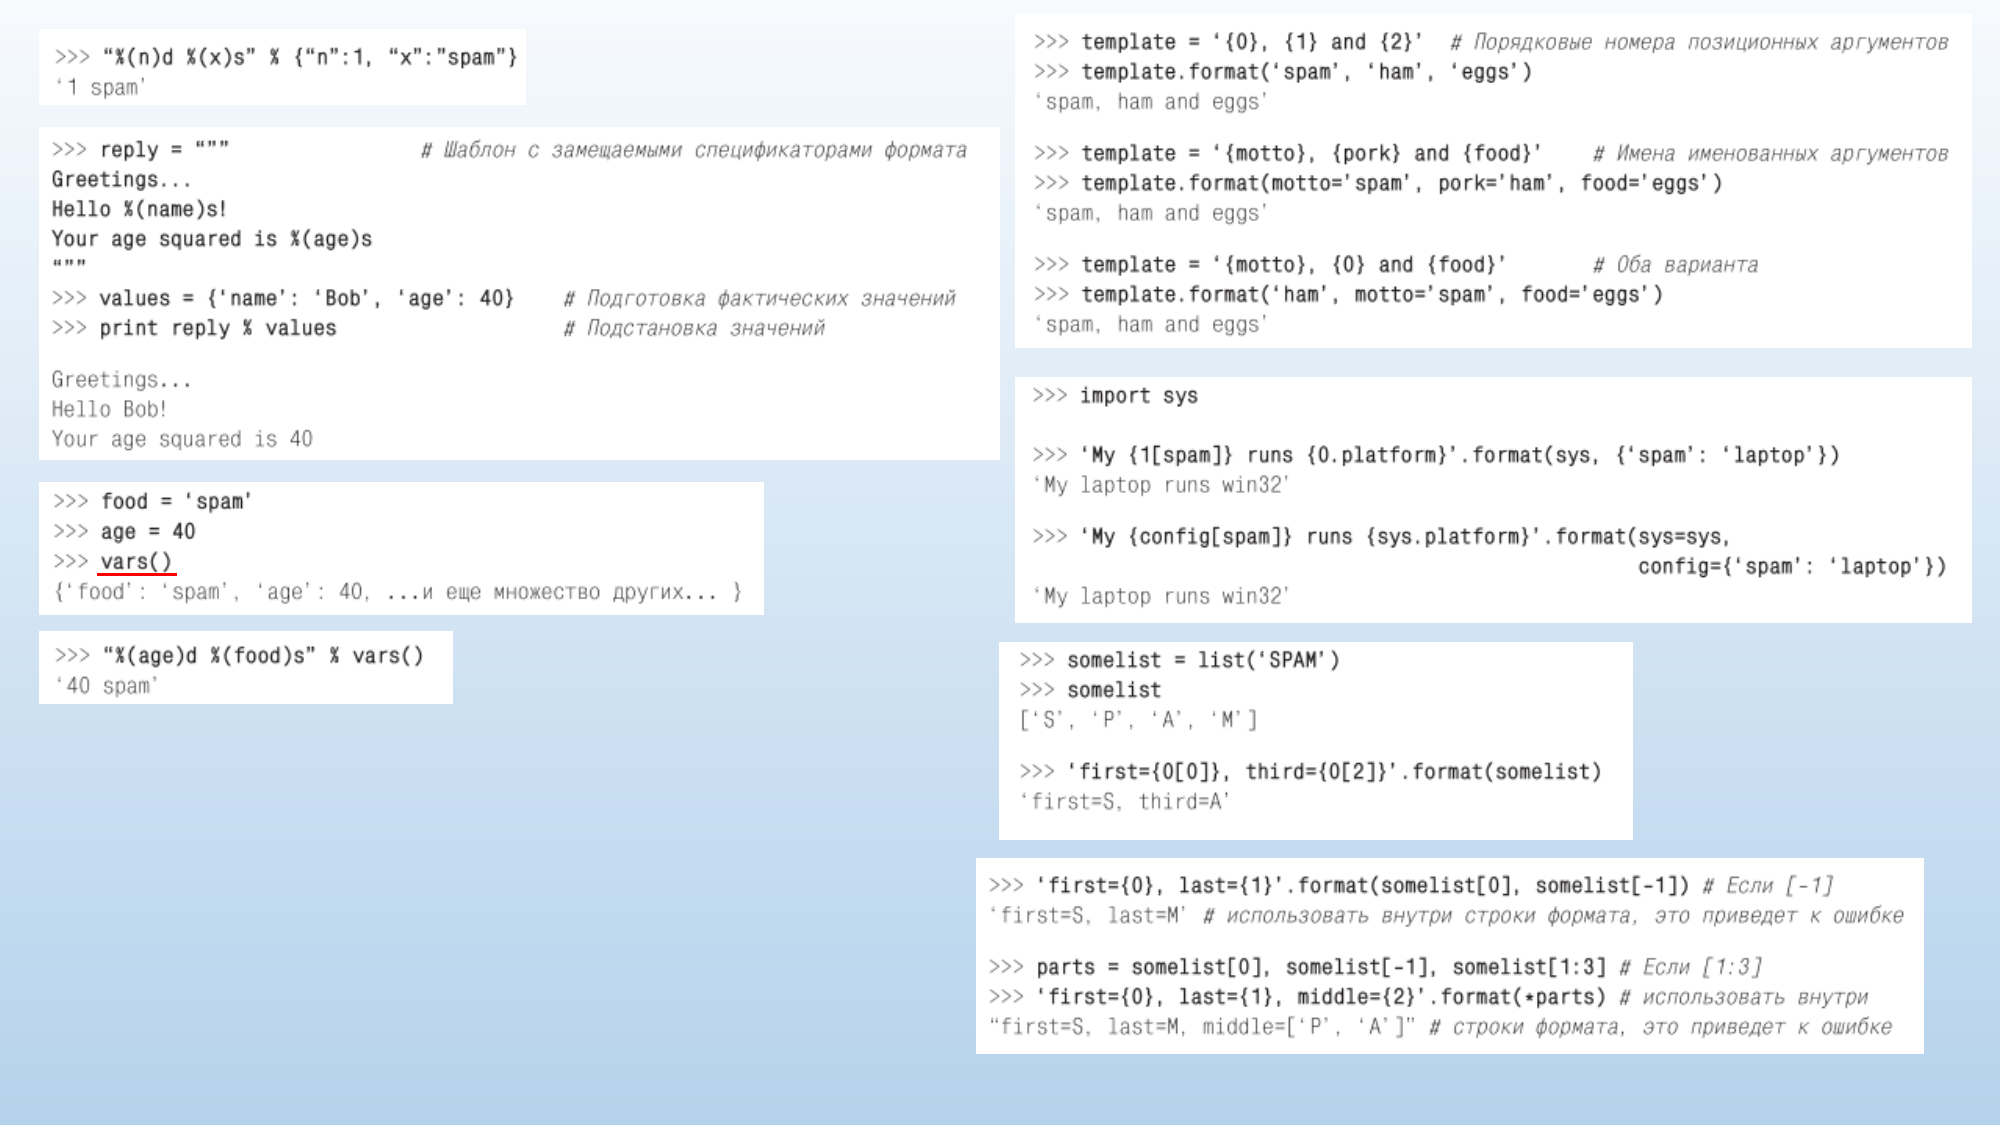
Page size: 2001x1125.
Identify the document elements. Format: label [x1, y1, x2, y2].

picture [976, 858, 1924, 1054]
picture [999, 642, 1633, 840]
picture [39, 127, 1000, 460]
picture [39, 631, 453, 704]
picture [39, 482, 764, 615]
picture [1015, 377, 1973, 624]
picture [39, 29, 526, 105]
picture [1015, 14, 1973, 348]
